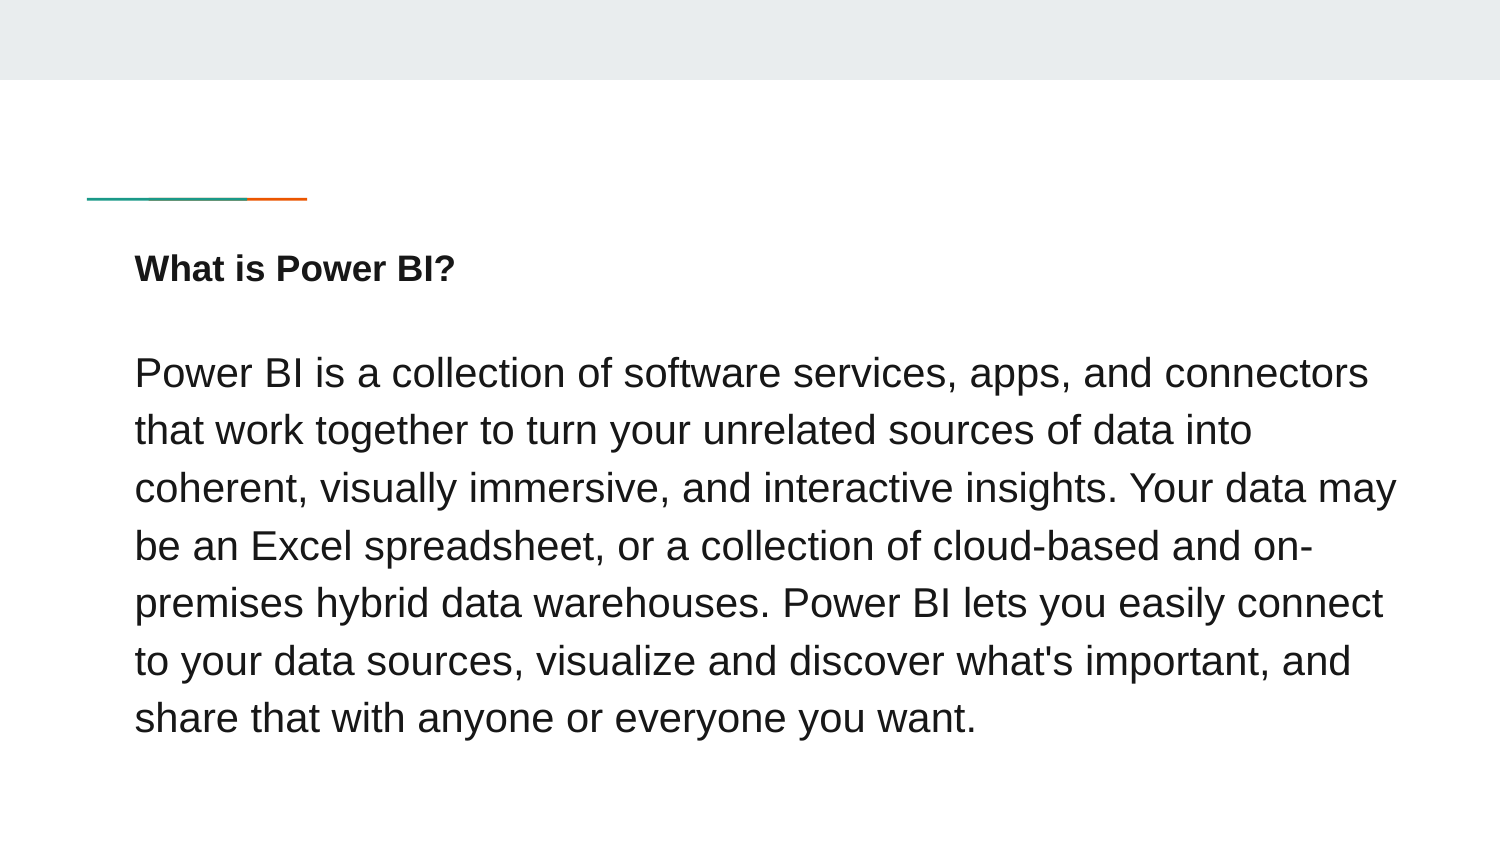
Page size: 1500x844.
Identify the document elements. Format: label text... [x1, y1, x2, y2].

list Power BI is a collection of software services, apps, and connectors that work together to turn your unrelated sources of data into coherent, visually immersive, and interactive insights. Your data may be an Excel spreadsheet, or a collection of cloud-based and on-premises hybrid data warehouses. Power BI lets you easily connect to your data sources, visualize and discover what's important, and share that with anyone or everyone you want. [119, 323, 1432, 773]
title What is Power BI? [119, 216, 1381, 305]
